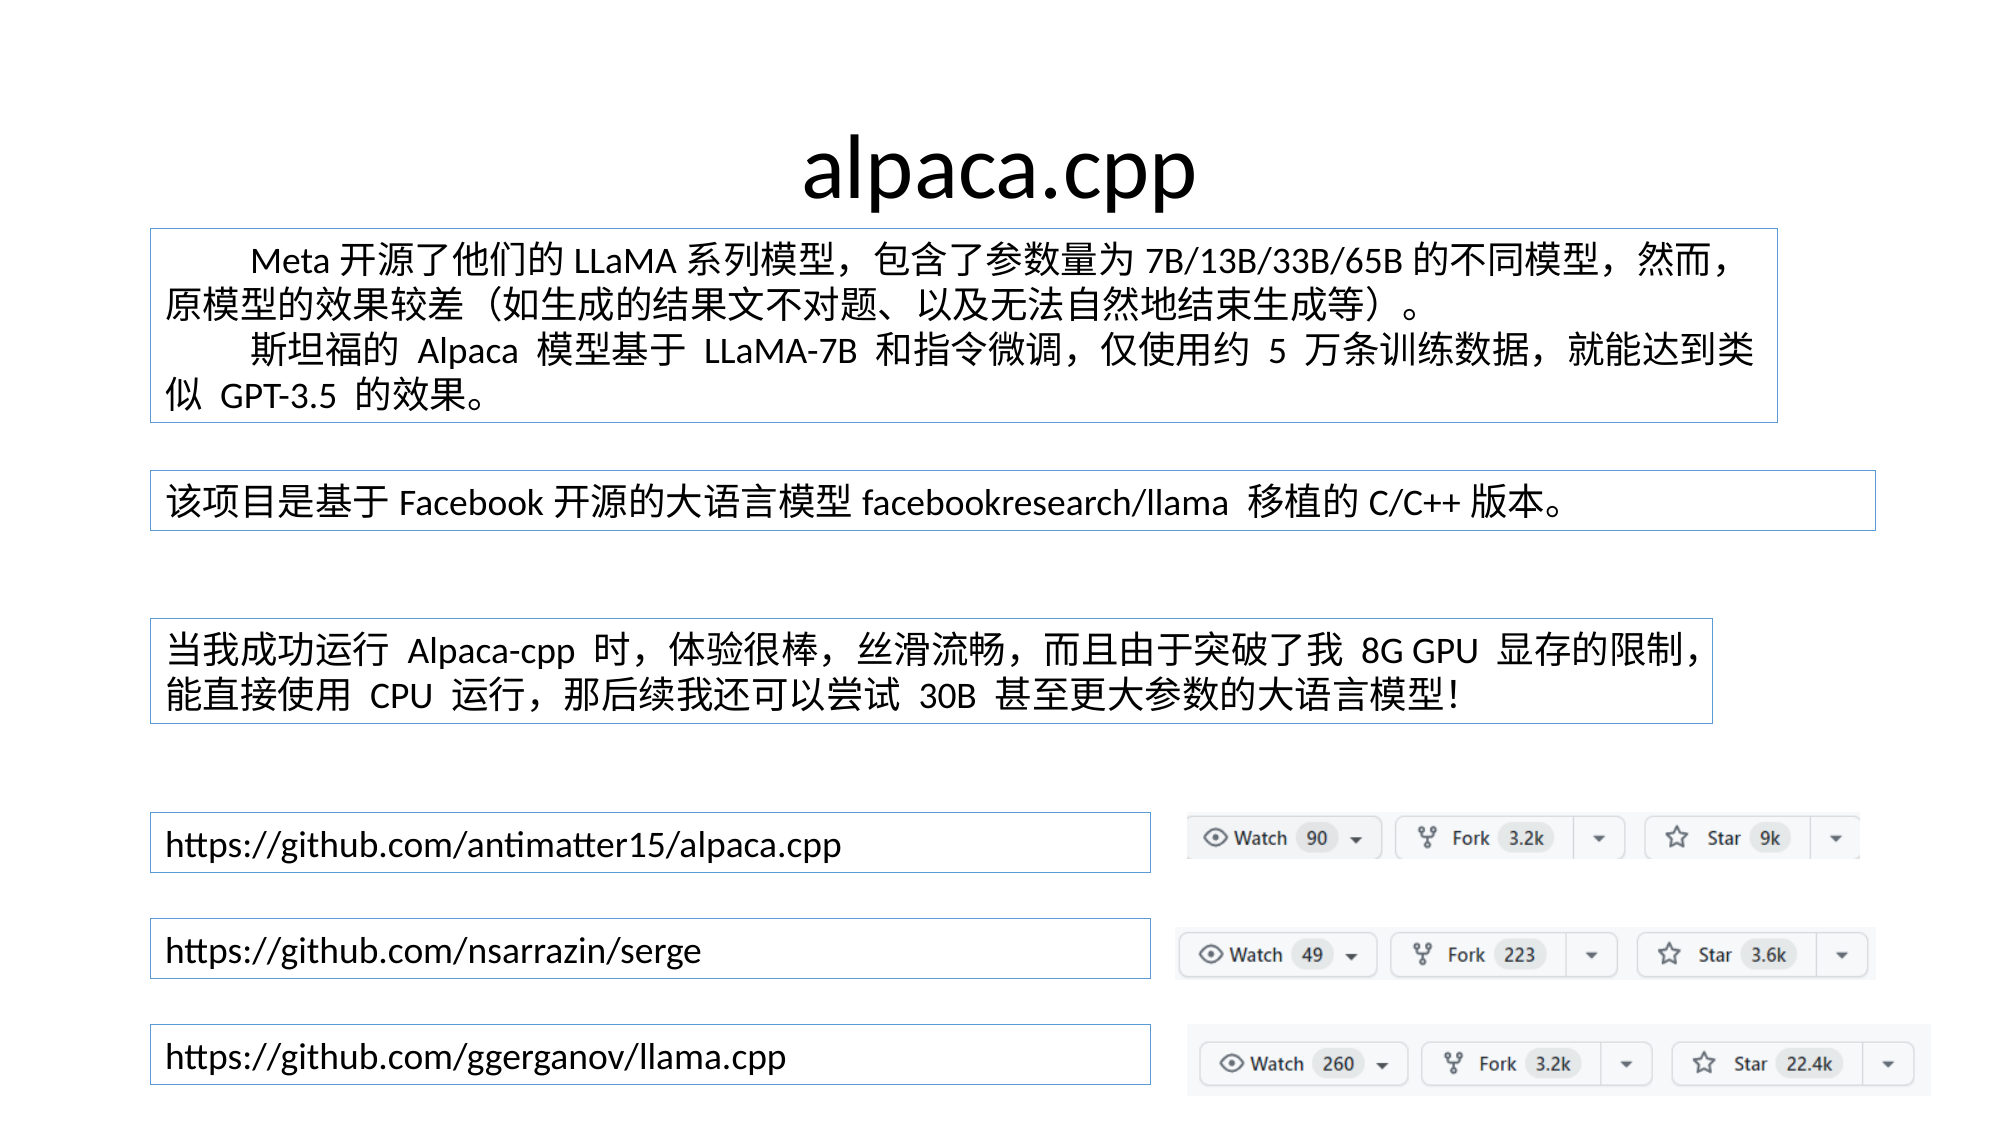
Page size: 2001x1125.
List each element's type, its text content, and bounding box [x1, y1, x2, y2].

text_box https://github.com/ggerganov/llama.cpp [150, 1024, 1151, 1085]
title alpaca.cpp [137, 59, 1863, 278]
text_box Meta开源了他们的LLaMA系列模型，包含了参数量为7B/13B/33B/65B的不同模型，然而，原模型的效果较差（如生成的结果文不对题、以及无法自然地结束生成等）。 斯坦福的 Alpaca 模型基于 LLaMA-7B 和指令微调，仅使用约 5 万条训练数据，就能达到类似 GPT-3.5 的效果。 [150, 228, 1778, 423]
picture [1187, 812, 1860, 860]
text_box 当我成功运行 Alpaca-cpp 时，体验很棒，丝滑流畅，而且由于突破了我 8G GPU 显存的限制，能直接使用 CPU 运行，那后续我还可以尝试 30B 甚至更大参数的大语言模型！ [150, 618, 1713, 724]
picture [1175, 927, 1876, 980]
picture [1187, 1024, 1931, 1096]
text_box https://github.com/nsarrazin/serge [150, 918, 1151, 979]
text_box https://github.com/antimatter15/alpaca.cpp [150, 812, 1151, 873]
text_box 该项目是基于Facebook开源的大语言模型facebookresearch/llama 移植的C/C++版本。 [150, 470, 1876, 531]
